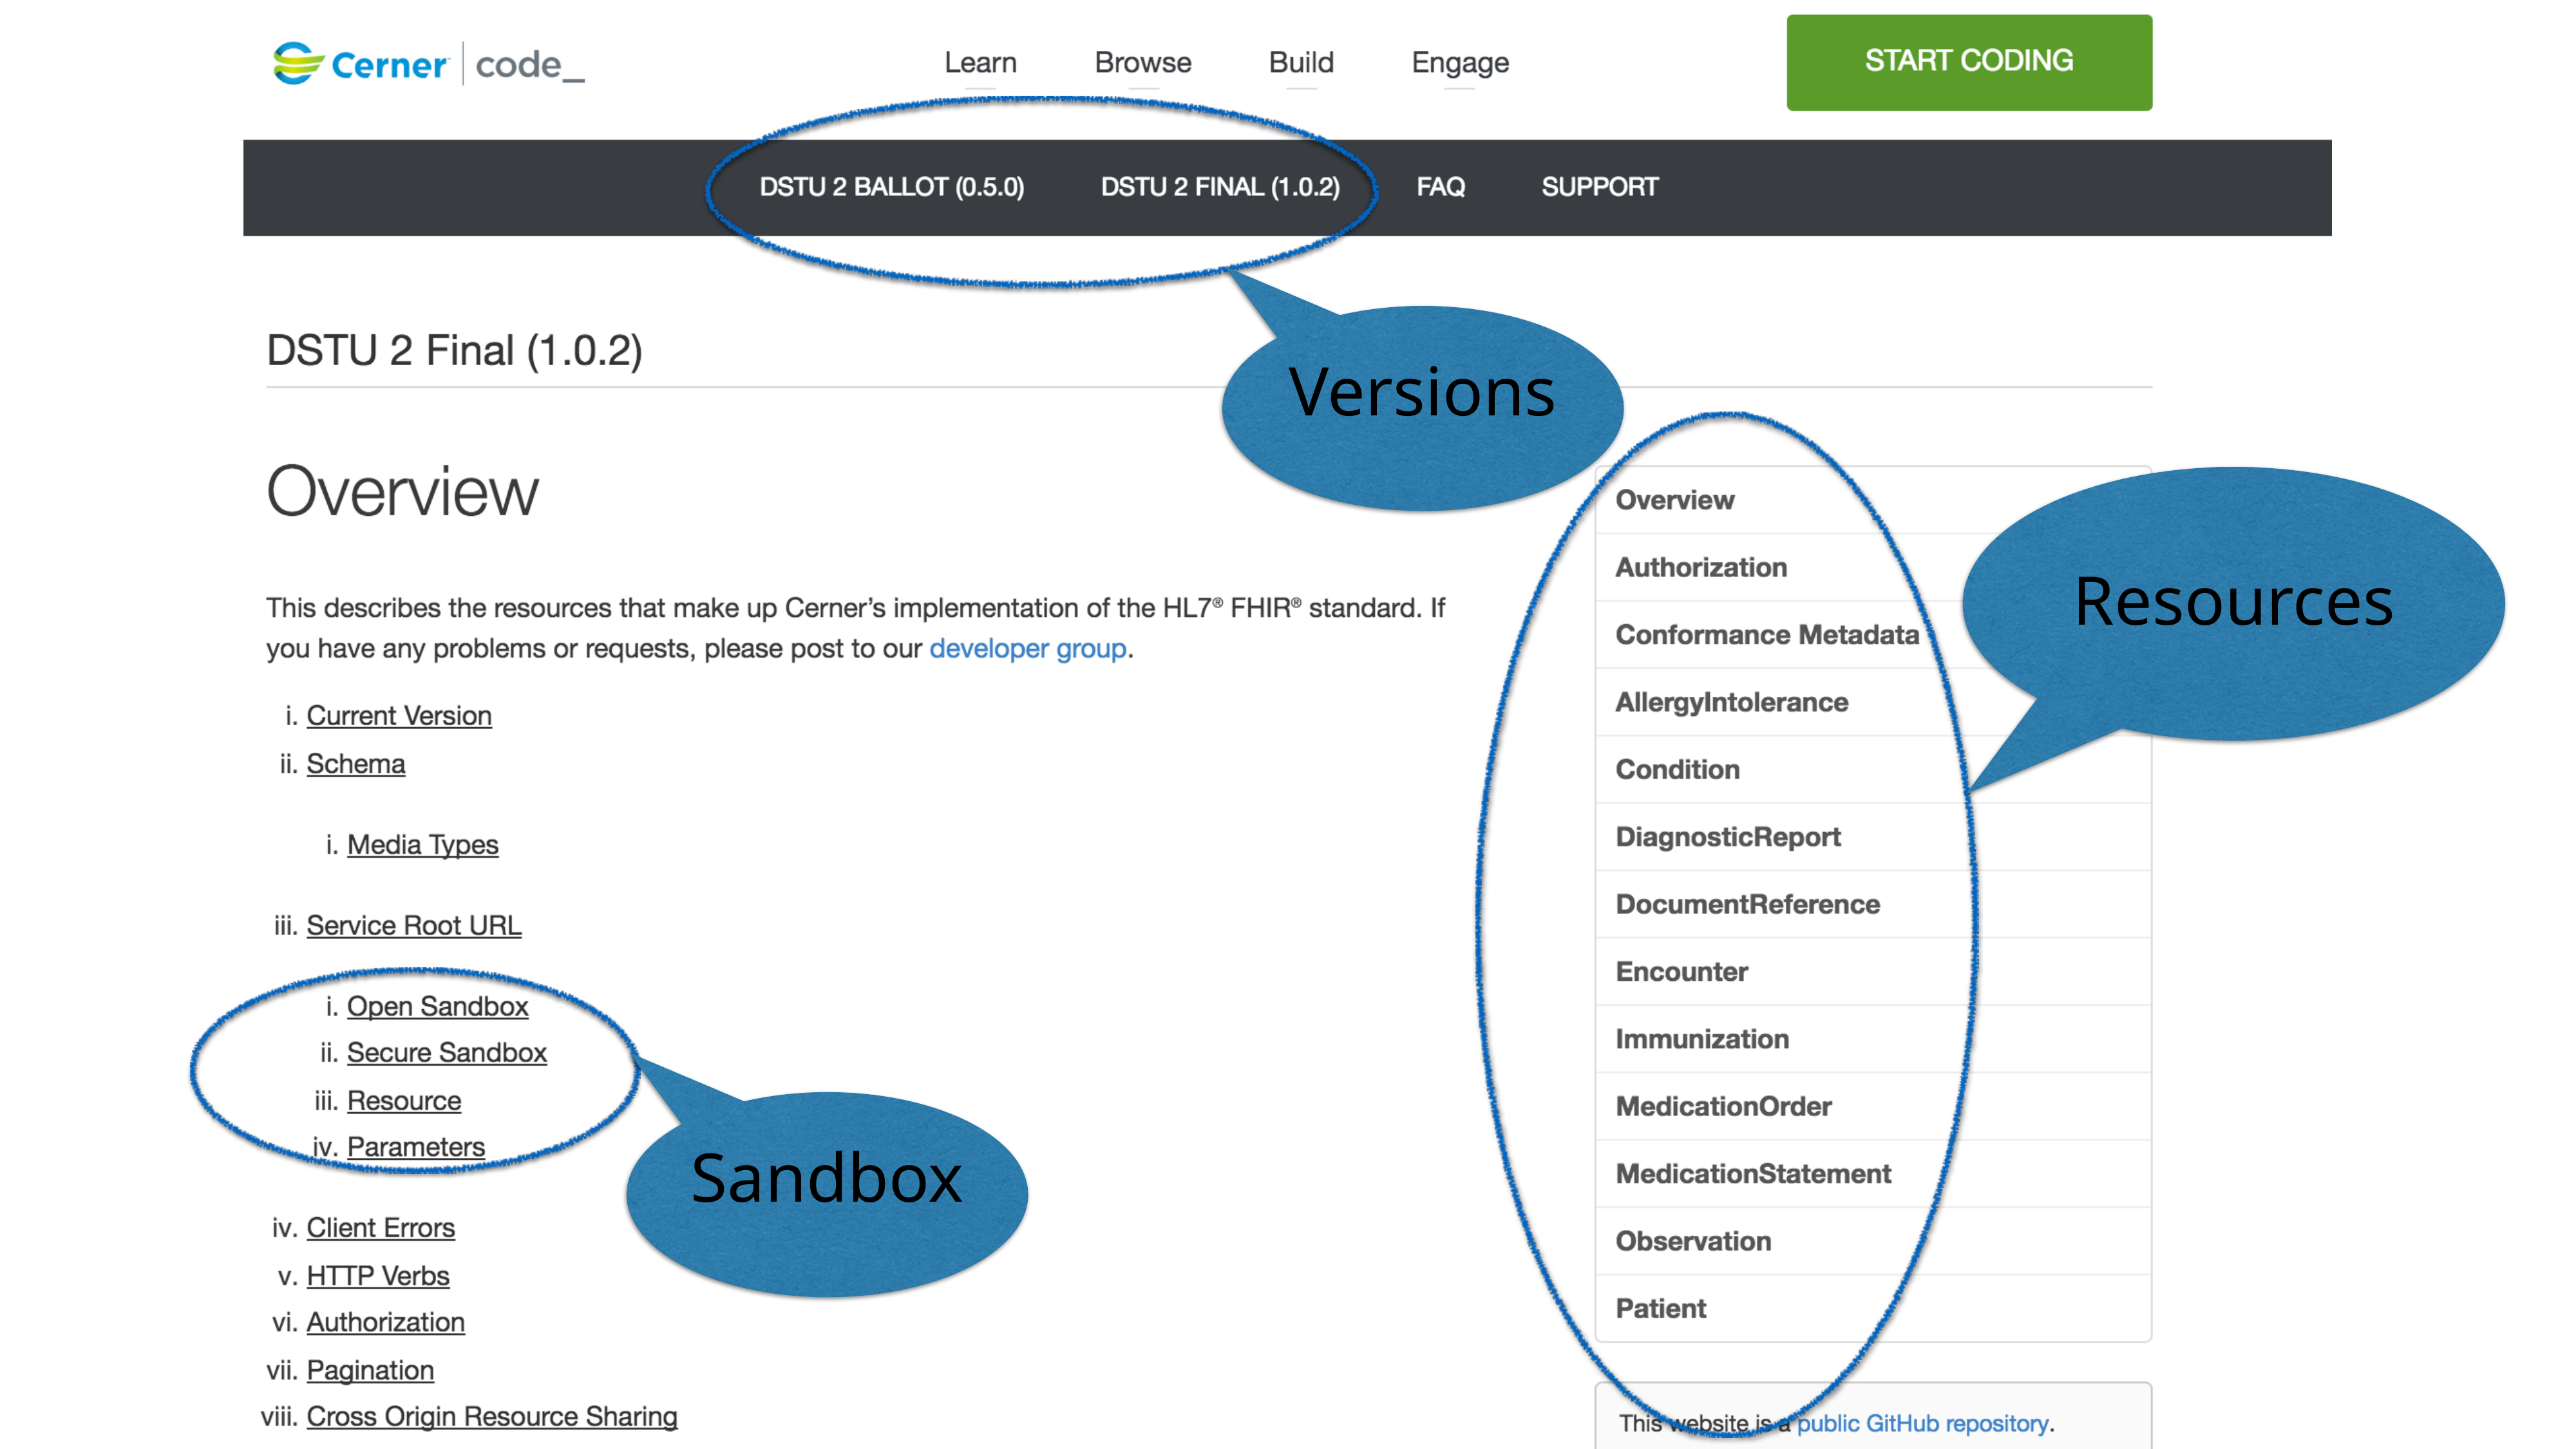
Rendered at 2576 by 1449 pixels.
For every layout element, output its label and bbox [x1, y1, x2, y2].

text_box [705, 96, 1624, 511]
text_box [190, 967, 1028, 1298]
text_box [1475, 412, 2506, 1438]
picture [243, 0, 2333, 1449]
